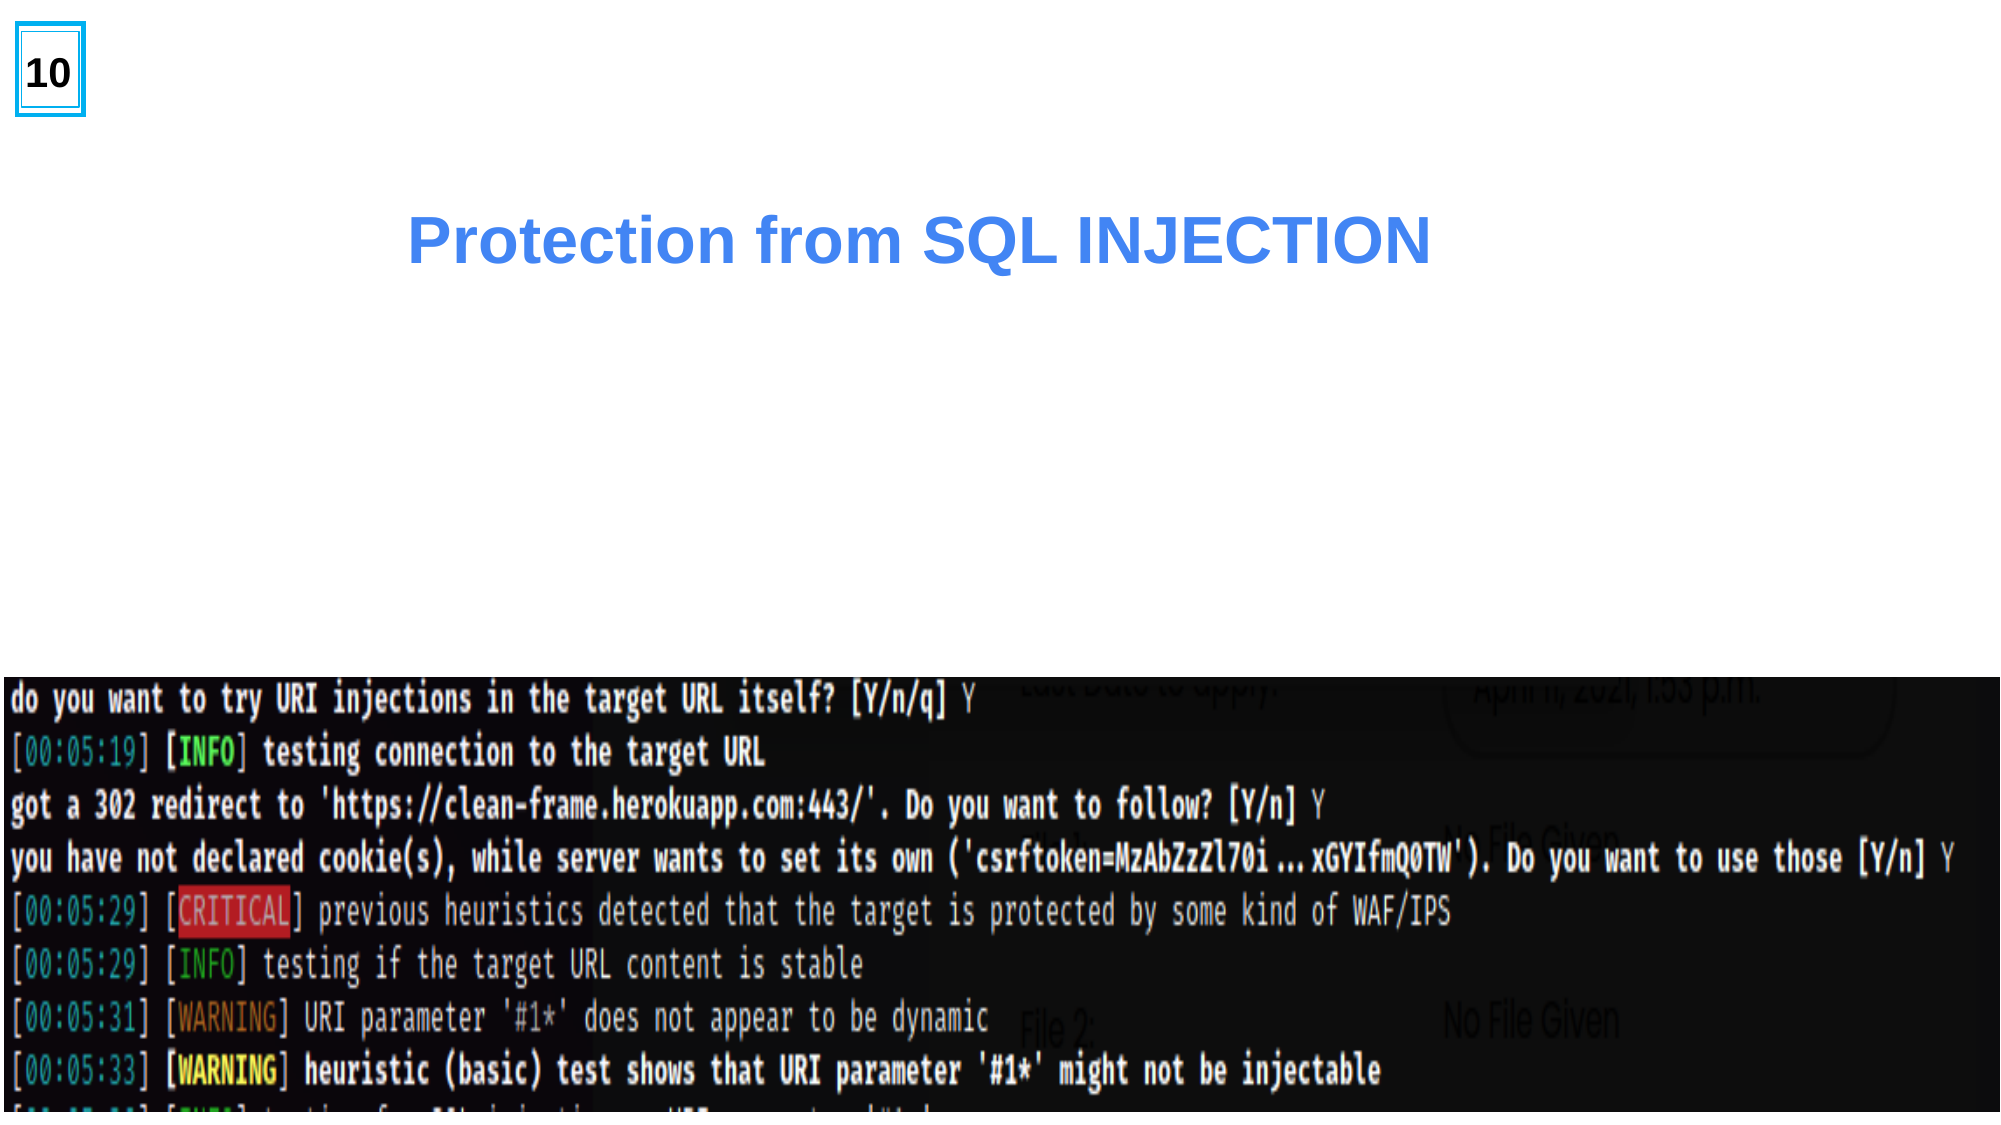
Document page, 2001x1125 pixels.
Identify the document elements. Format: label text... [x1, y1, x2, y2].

text_box [21, 31, 80, 38]
text_box [17, 23, 84, 38]
text_box Protection from SQL INJECTION [78, 181, 1782, 292]
picture [0, 677, 2000, 1125]
text_box [21, 104, 80, 108]
text_box [17, 104, 84, 116]
text_box 10 [10, 38, 100, 104]
